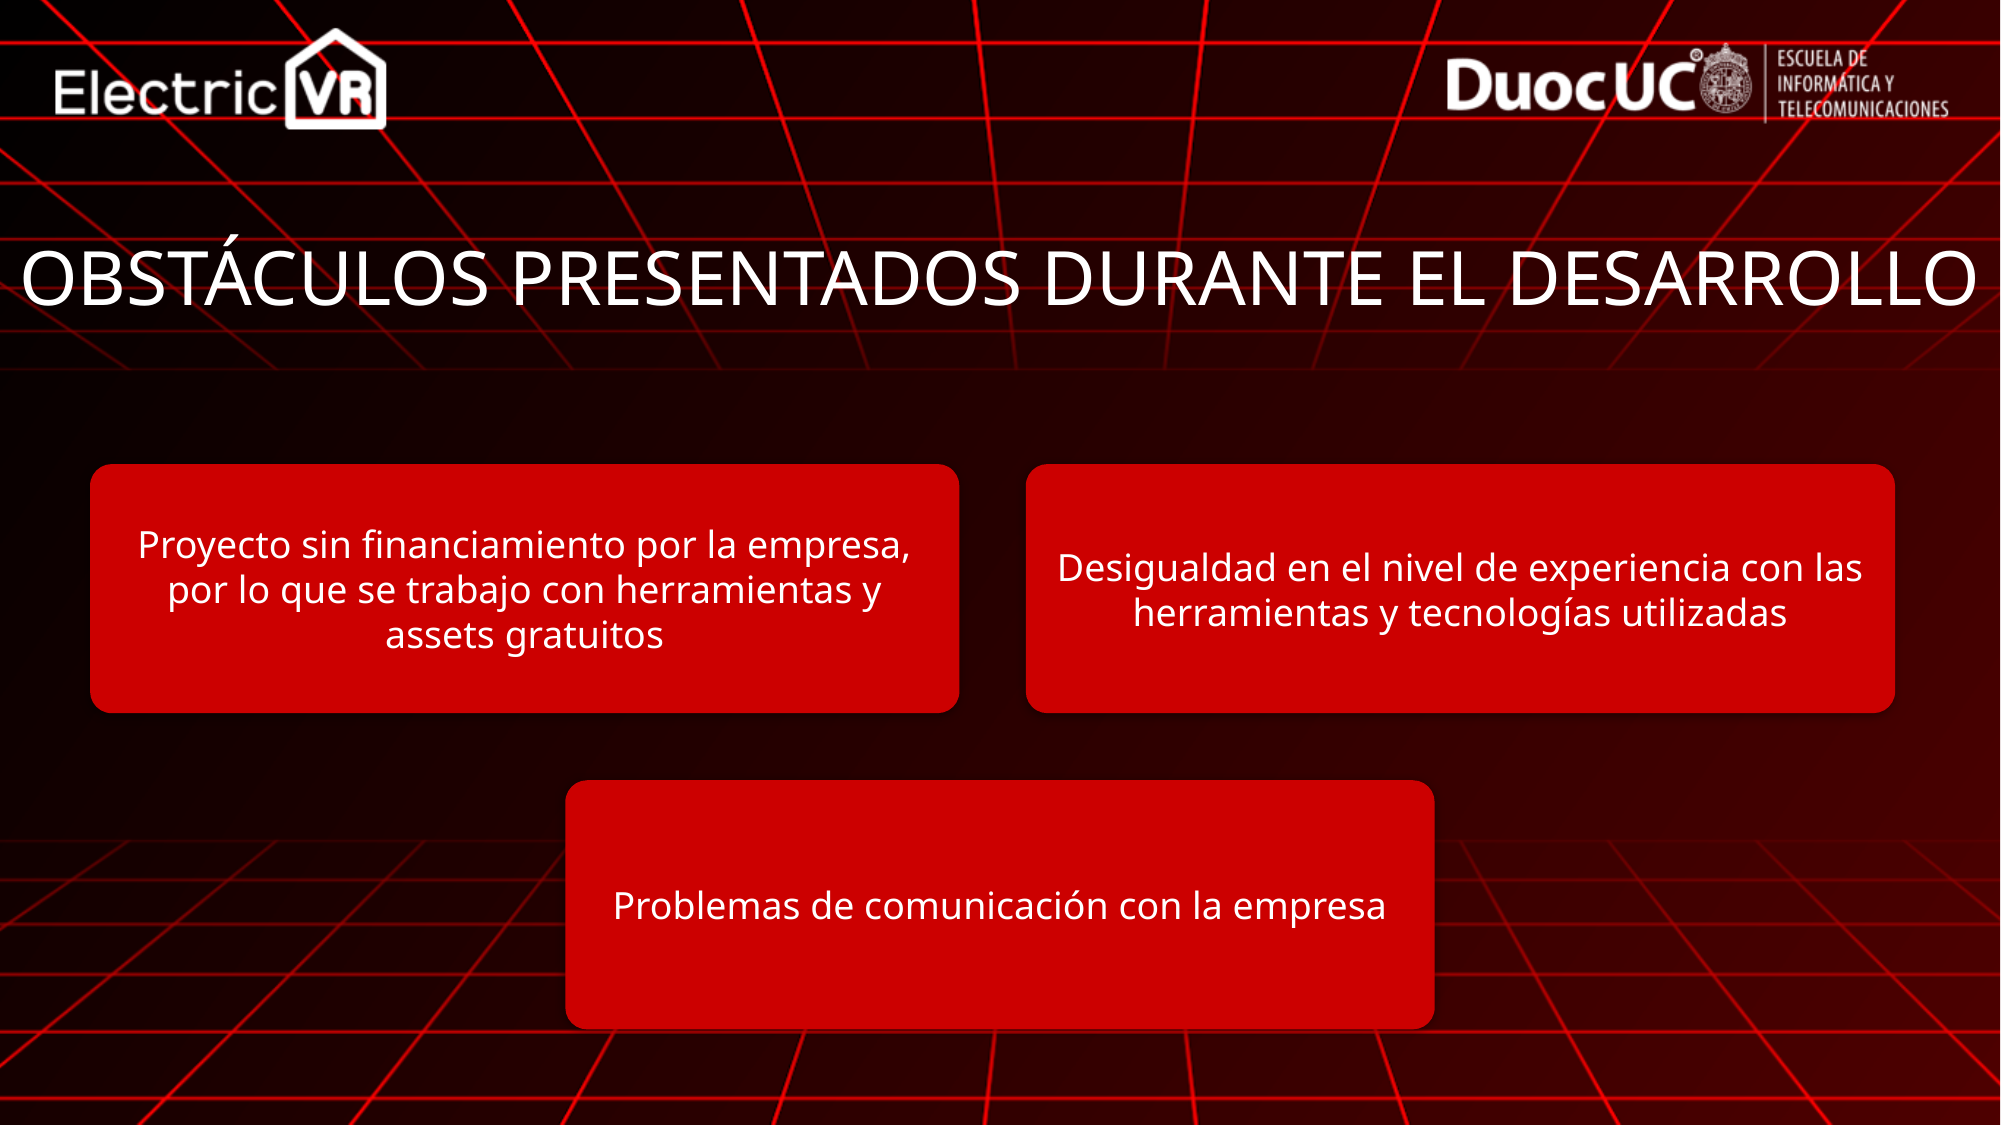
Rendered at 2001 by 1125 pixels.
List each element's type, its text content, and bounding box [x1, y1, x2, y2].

text_box Problemas de comunicación con la empresa [565, 780, 1435, 1030]
picture [0, 0, 2001, 1125]
text_box Desigualdad en el nivel de experiencia con las herramientas y tecnologías utilizadas [1025, 464, 1896, 714]
text_box OBSTÁCULOS PRESENTADOS DURANTE EL DESARROLLO [0, 223, 2000, 329]
text_box Proyecto sin financiamiento por la empresa, por lo que se trabajo con herramientas y assets gratuitos [90, 464, 960, 714]
